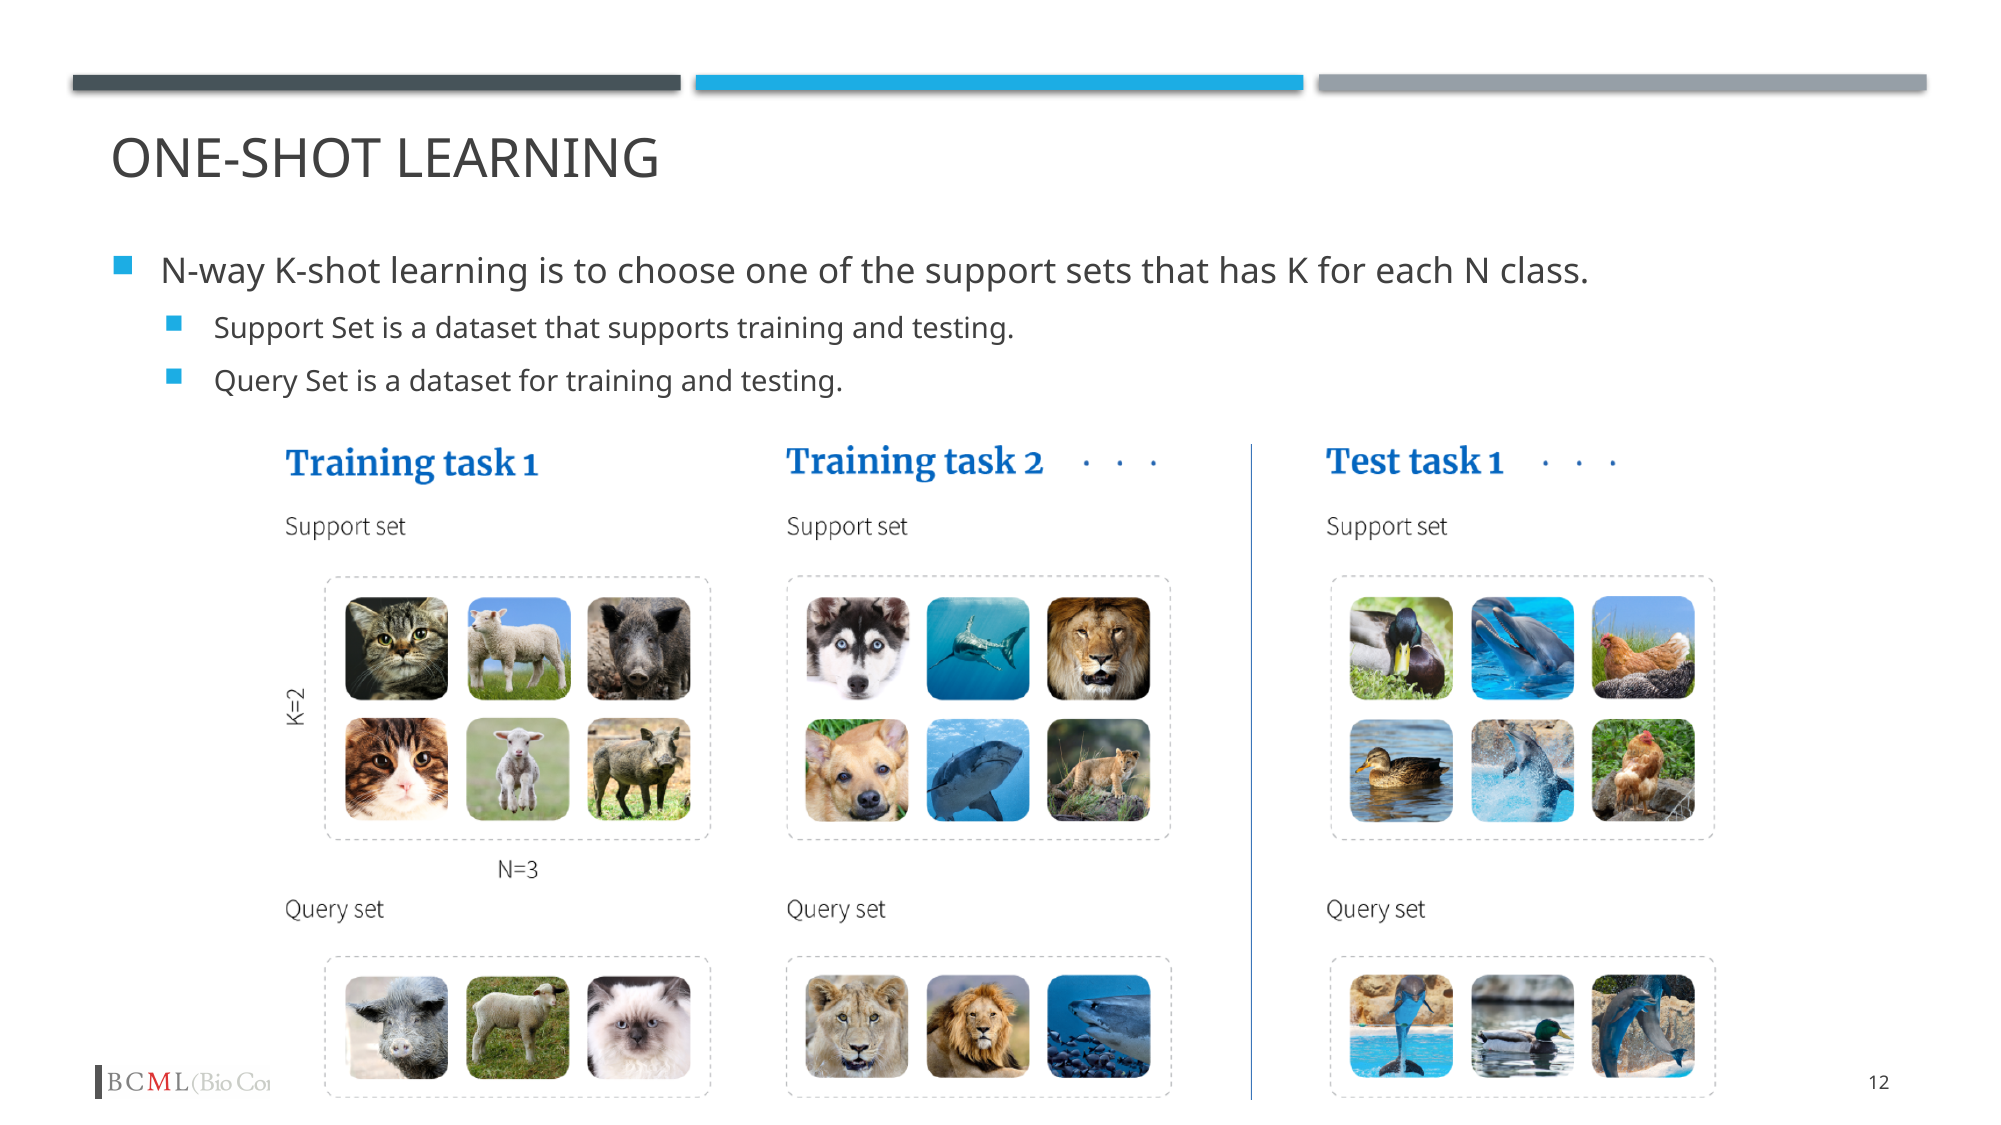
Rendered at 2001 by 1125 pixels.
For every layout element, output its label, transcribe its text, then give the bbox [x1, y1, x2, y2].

slide_number 12 [1734, 1053, 1905, 1114]
list N-way K-shot learning is to choose one of the support sets that has K for each N class. Support Set is a dataset that supports training and testing. Query Set is a dataset for training and testing. [95, 209, 1905, 433]
picture [95, 437, 1731, 1115]
title one-shot learning [95, 115, 1905, 196]
